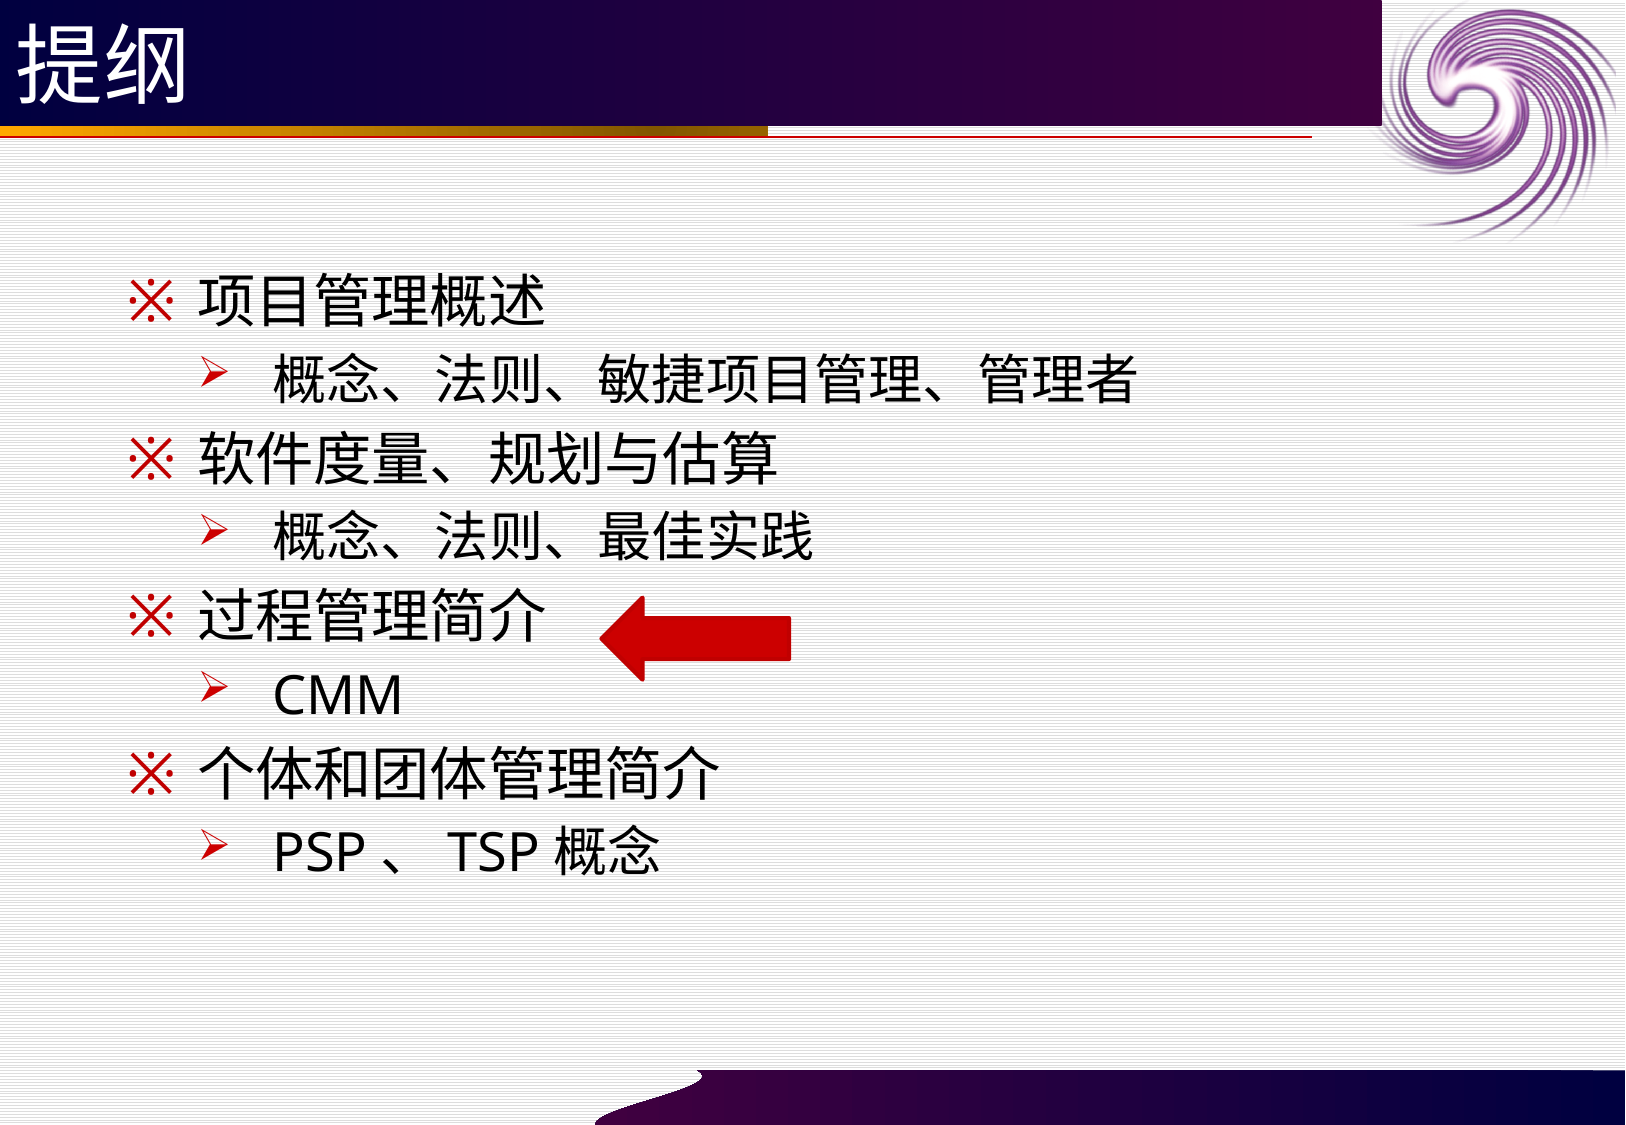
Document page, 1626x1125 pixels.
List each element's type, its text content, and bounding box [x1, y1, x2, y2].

list 项目管理概述 概念、法则、敏捷项目管理、管理者 软件度量、规划与估算 概念、法则、最佳实践 过程管理简介 CMM 个体和团体管理简介 PSP、TSP概念 [100, 163, 1523, 1059]
picture [1362, 0, 1616, 244]
text_box [599, 595, 792, 682]
title 提纲 [0, 0, 1382, 126]
